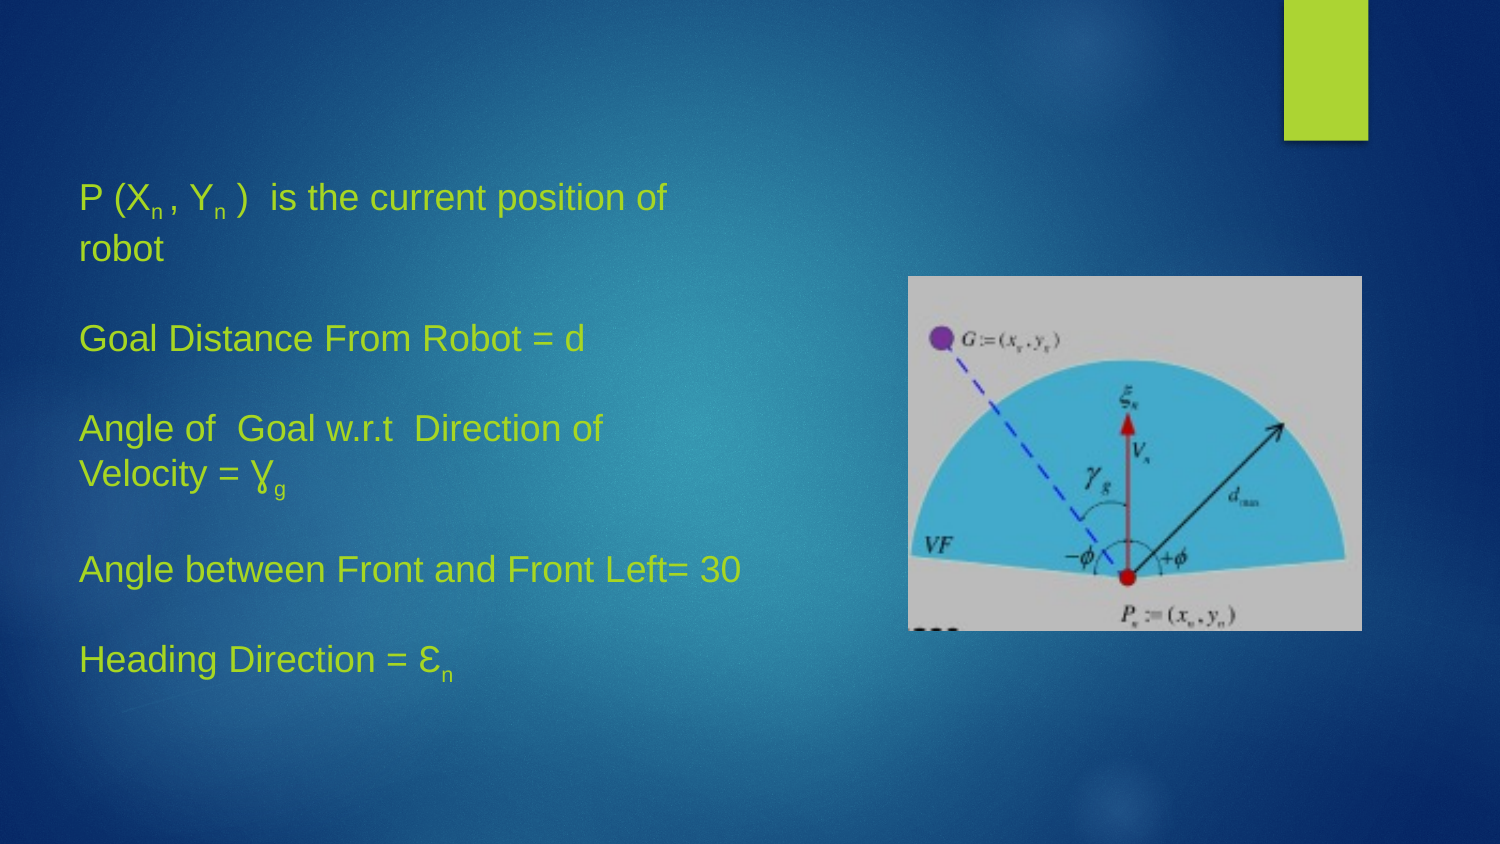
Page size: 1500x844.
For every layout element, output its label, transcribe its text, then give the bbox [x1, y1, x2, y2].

text_box P (Xn , Yn ) is the current position of robot Goal Distance From Robot = d Angle of Goal w.r.t Direction of Velocity = Ɣg Angle between Front and Front Left= 30 Heading Direction = Ɛn [63, 157, 762, 844]
picture [0, 0, 1500, 844]
